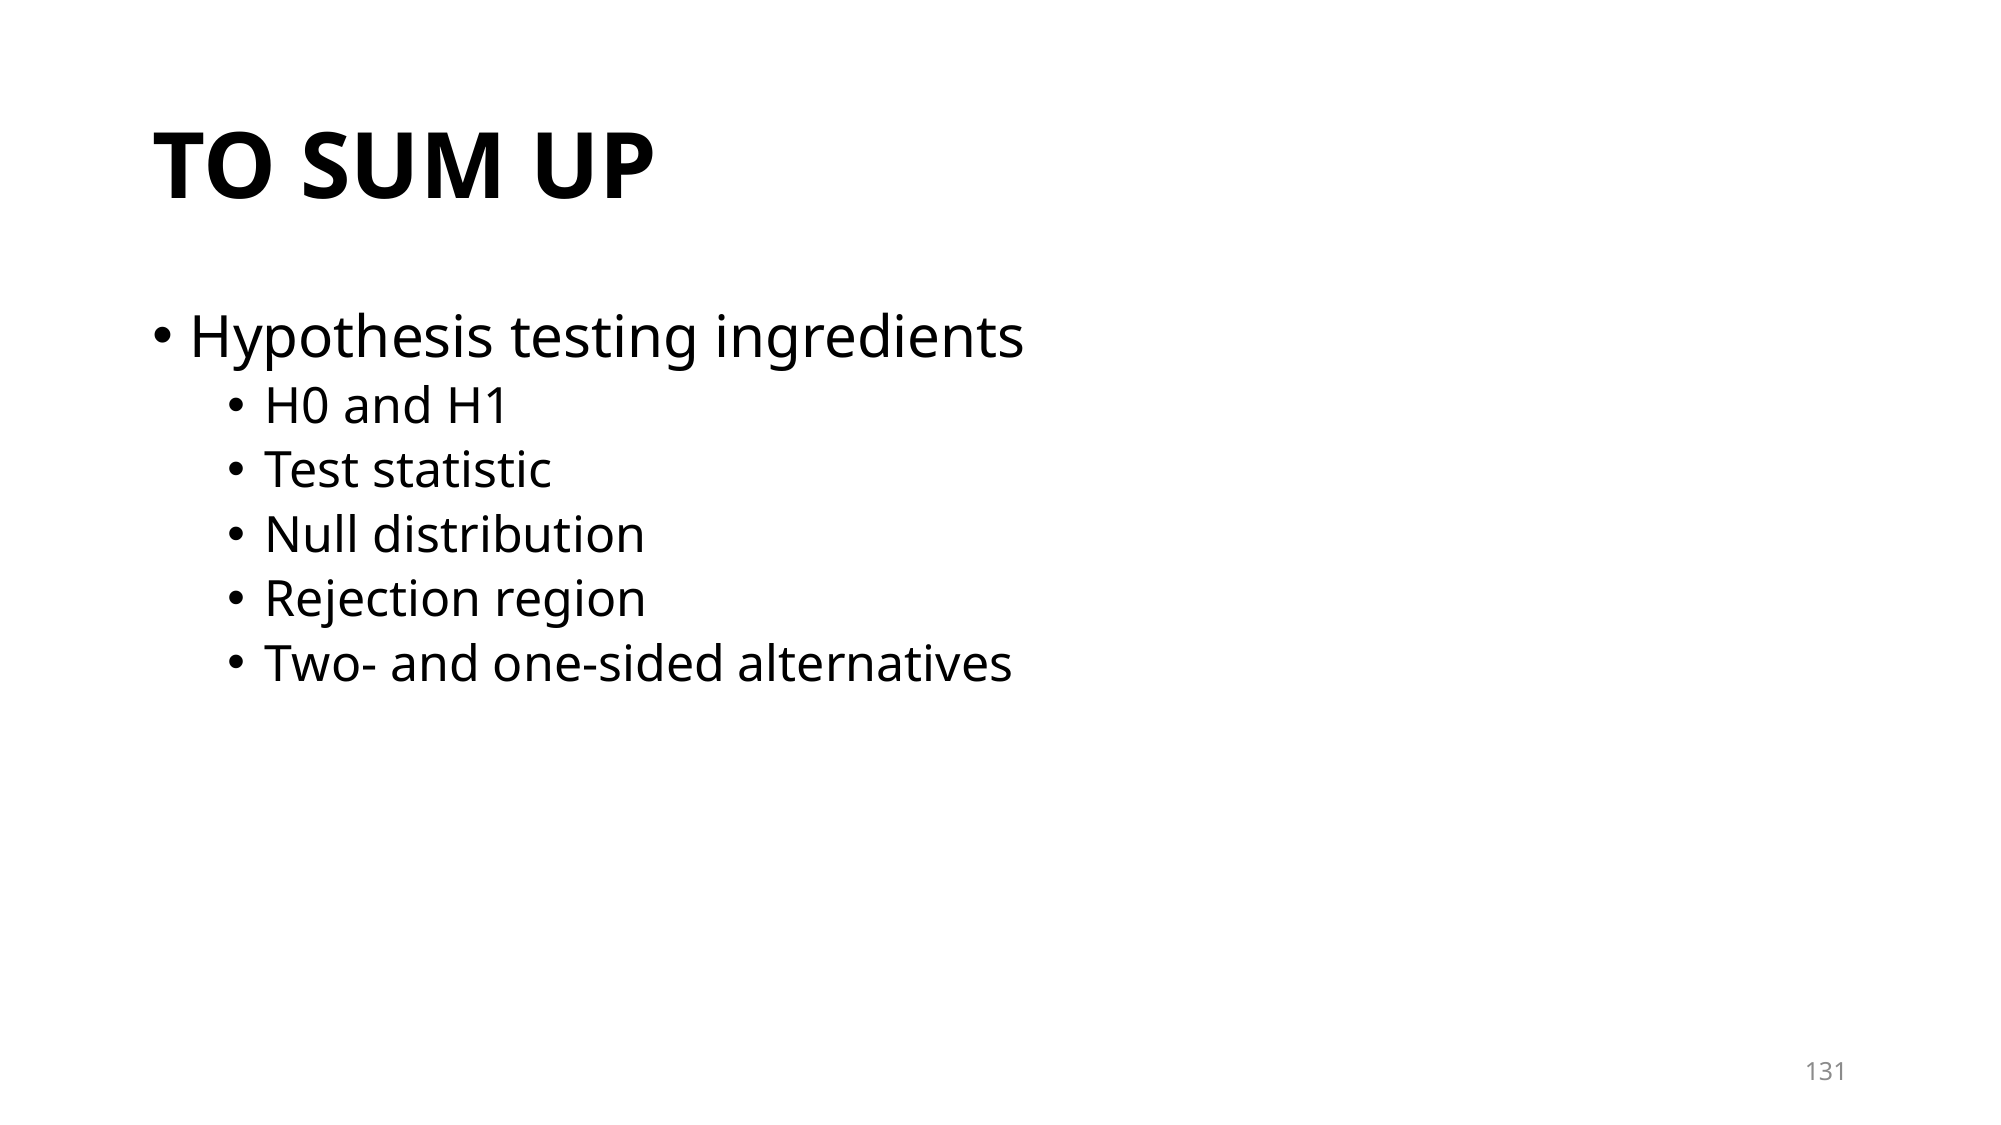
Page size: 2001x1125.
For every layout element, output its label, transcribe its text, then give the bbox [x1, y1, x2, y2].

slide_number 131 [1412, 1042, 1863, 1103]
list Hypothesis testing ingredients H0 and H1 Test statistic Null distribution Rejection region Two- and one-sided alternatives One-sample tests: Z-test: normal distribution, variance known T-test: normal distribution, variance unknown [137, 299, 1863, 1043]
title TO SUM UP [137, 59, 1863, 278]
